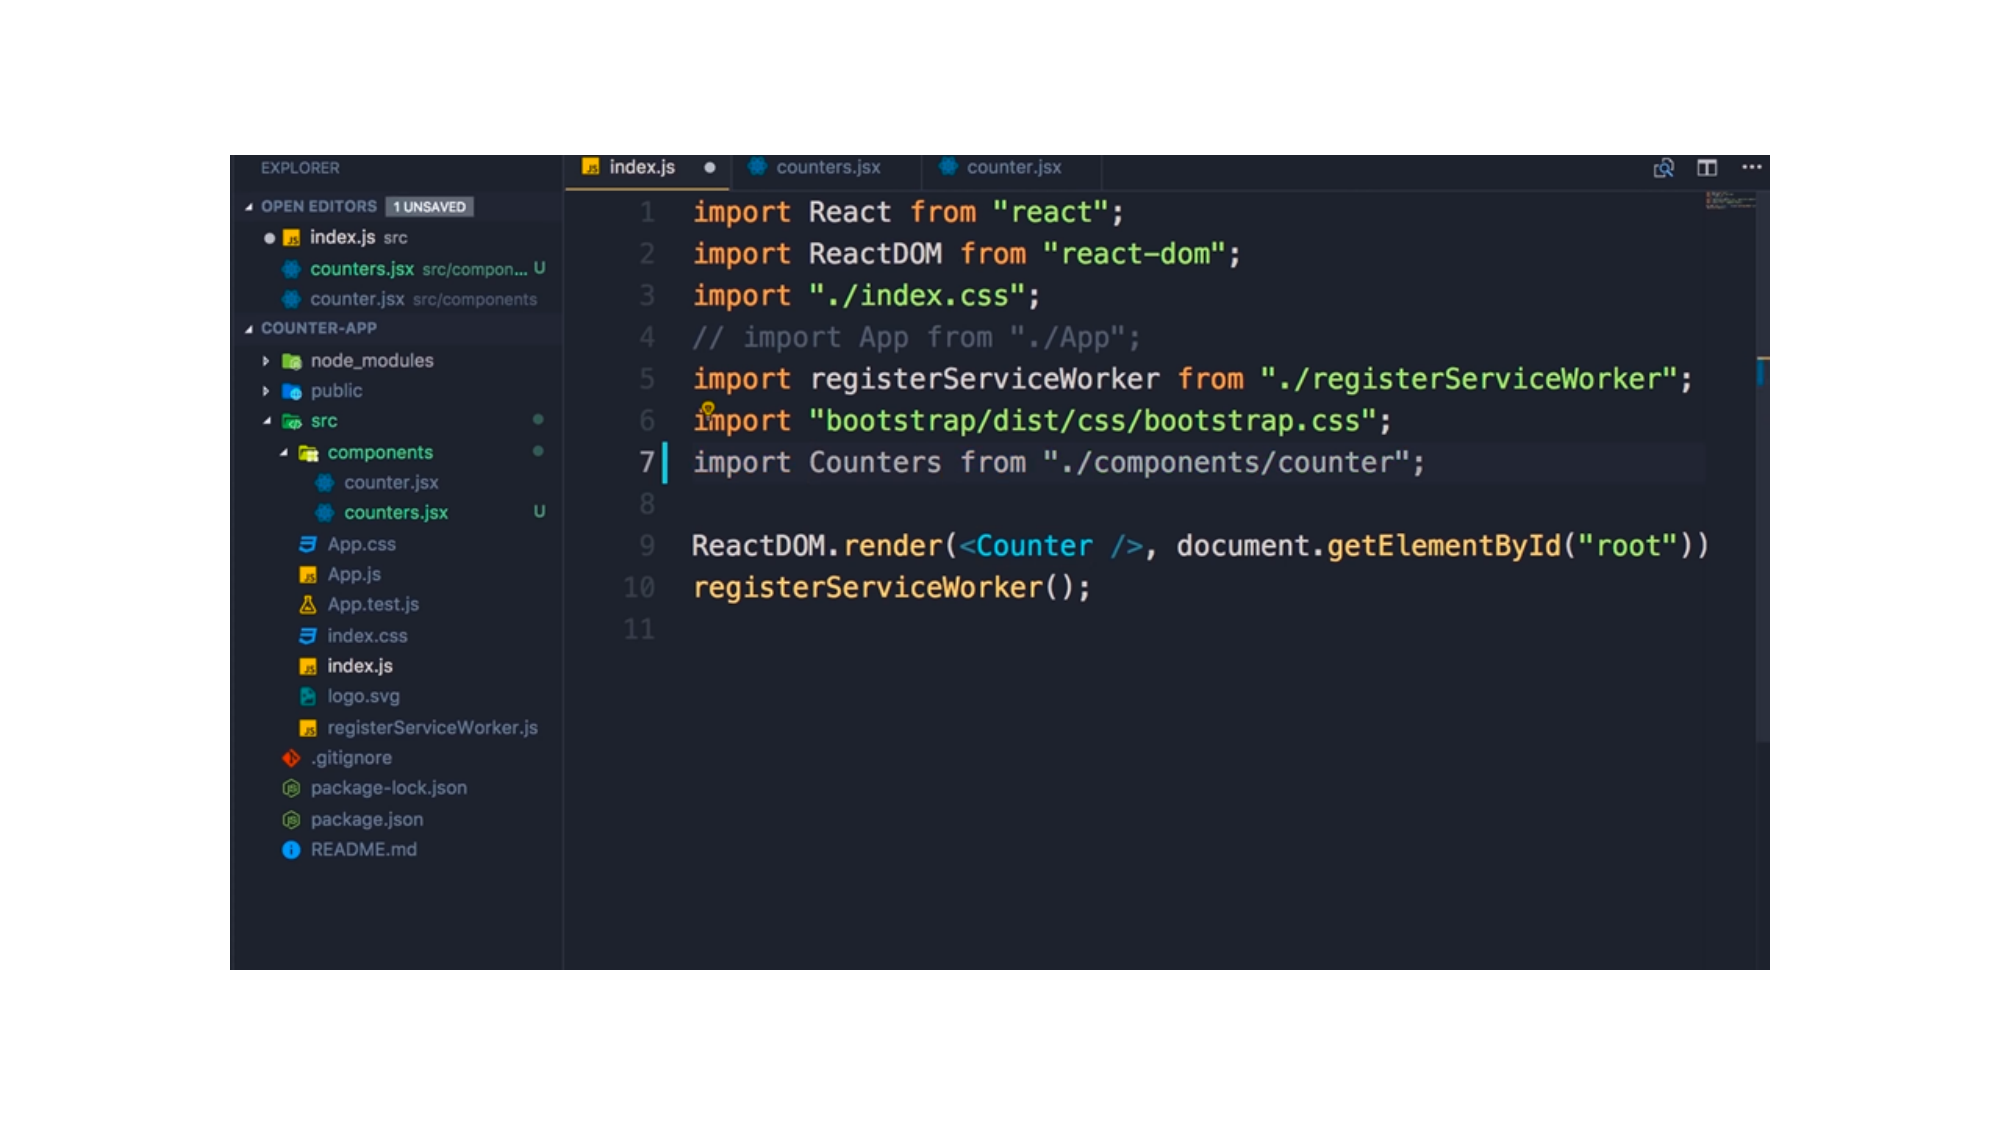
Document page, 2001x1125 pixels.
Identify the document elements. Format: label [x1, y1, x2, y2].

picture [230, 155, 1770, 970]
picture [752, 161, 763, 171]
